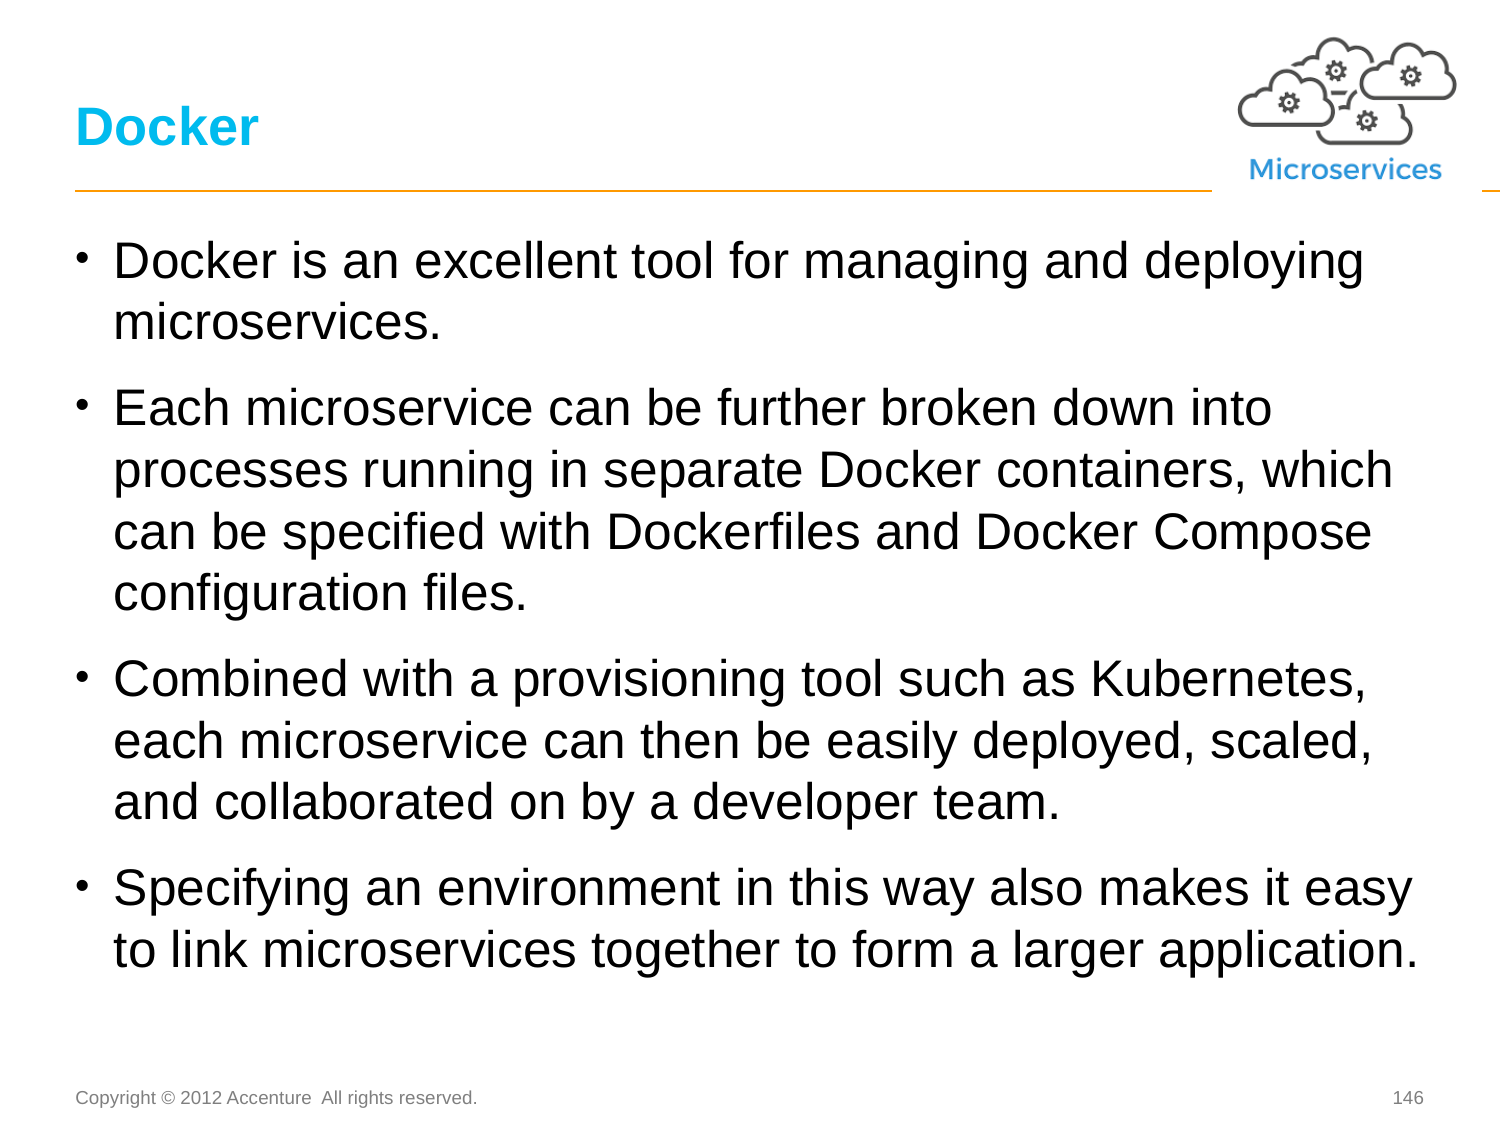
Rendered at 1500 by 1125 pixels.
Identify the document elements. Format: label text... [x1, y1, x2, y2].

picture [1212, 1, 1482, 203]
title Docker [75, 27, 1422, 157]
list Docker is an excellent tool for managing and deploying microservices. Each microservice can be further broken down into processes running in separate Docker containers, which can be specified with Dockerfiles and Docker Compose configuration files. Combined with a provisioning tool such as Kubernetes, each microservice can then be easily deployed, scaled, and collaborated on by a developer team. Specifying an environment in this way also makes it easy to link microservices together to form a larger application. [75, 226, 1425, 1018]
